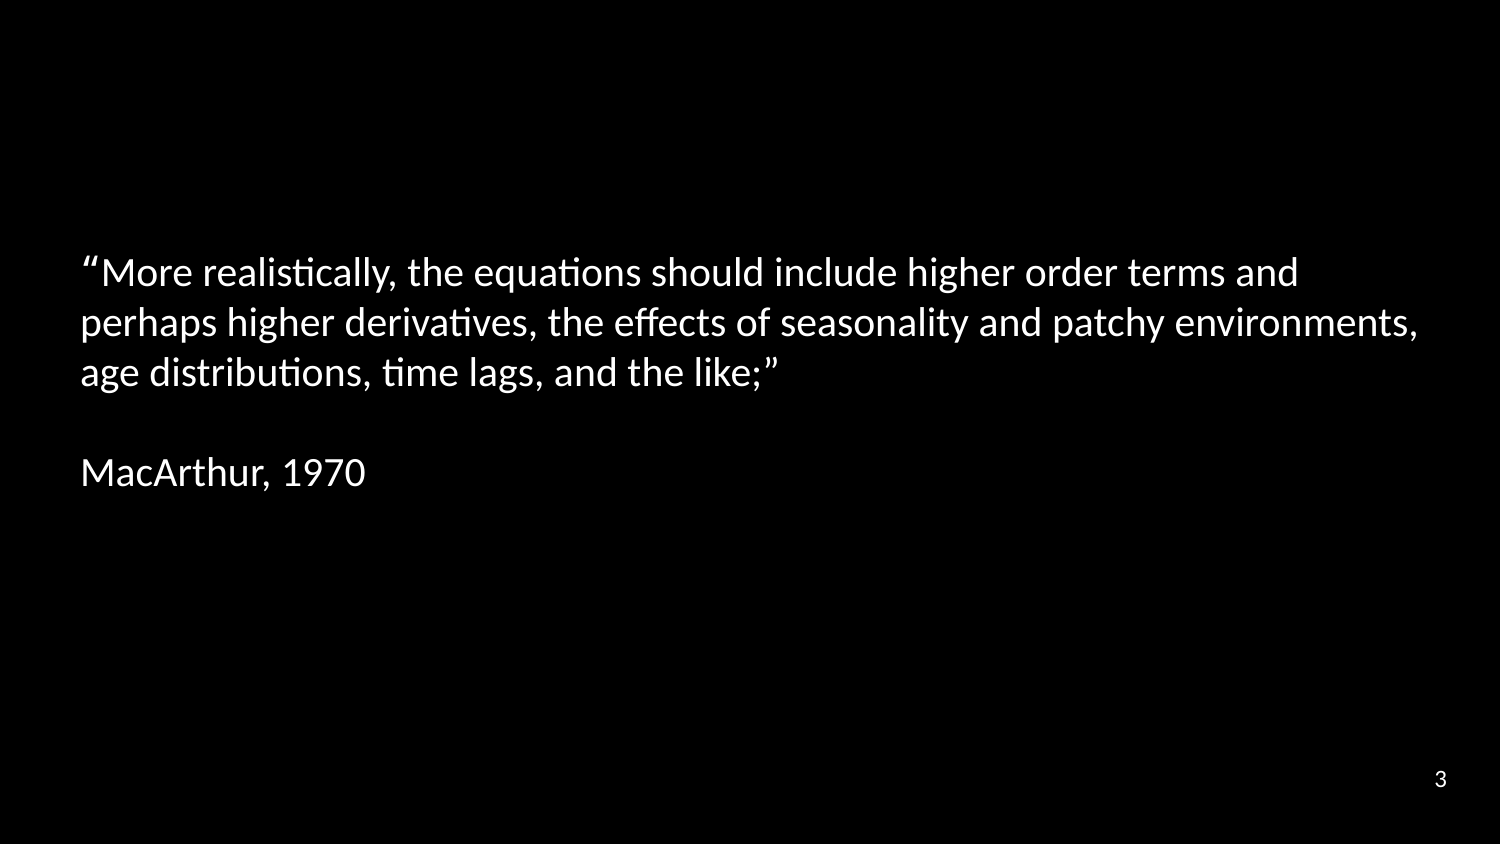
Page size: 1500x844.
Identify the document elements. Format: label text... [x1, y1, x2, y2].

text_box 3 [1419, 755, 1472, 800]
text_box “﻿More realistically, the equations should include higher order terms and perhaps higher derivatives, the effects of seasonality and patchy environments, age distributions, time lags, and the like;” MacArthur, 1970 [65, 237, 1435, 503]
